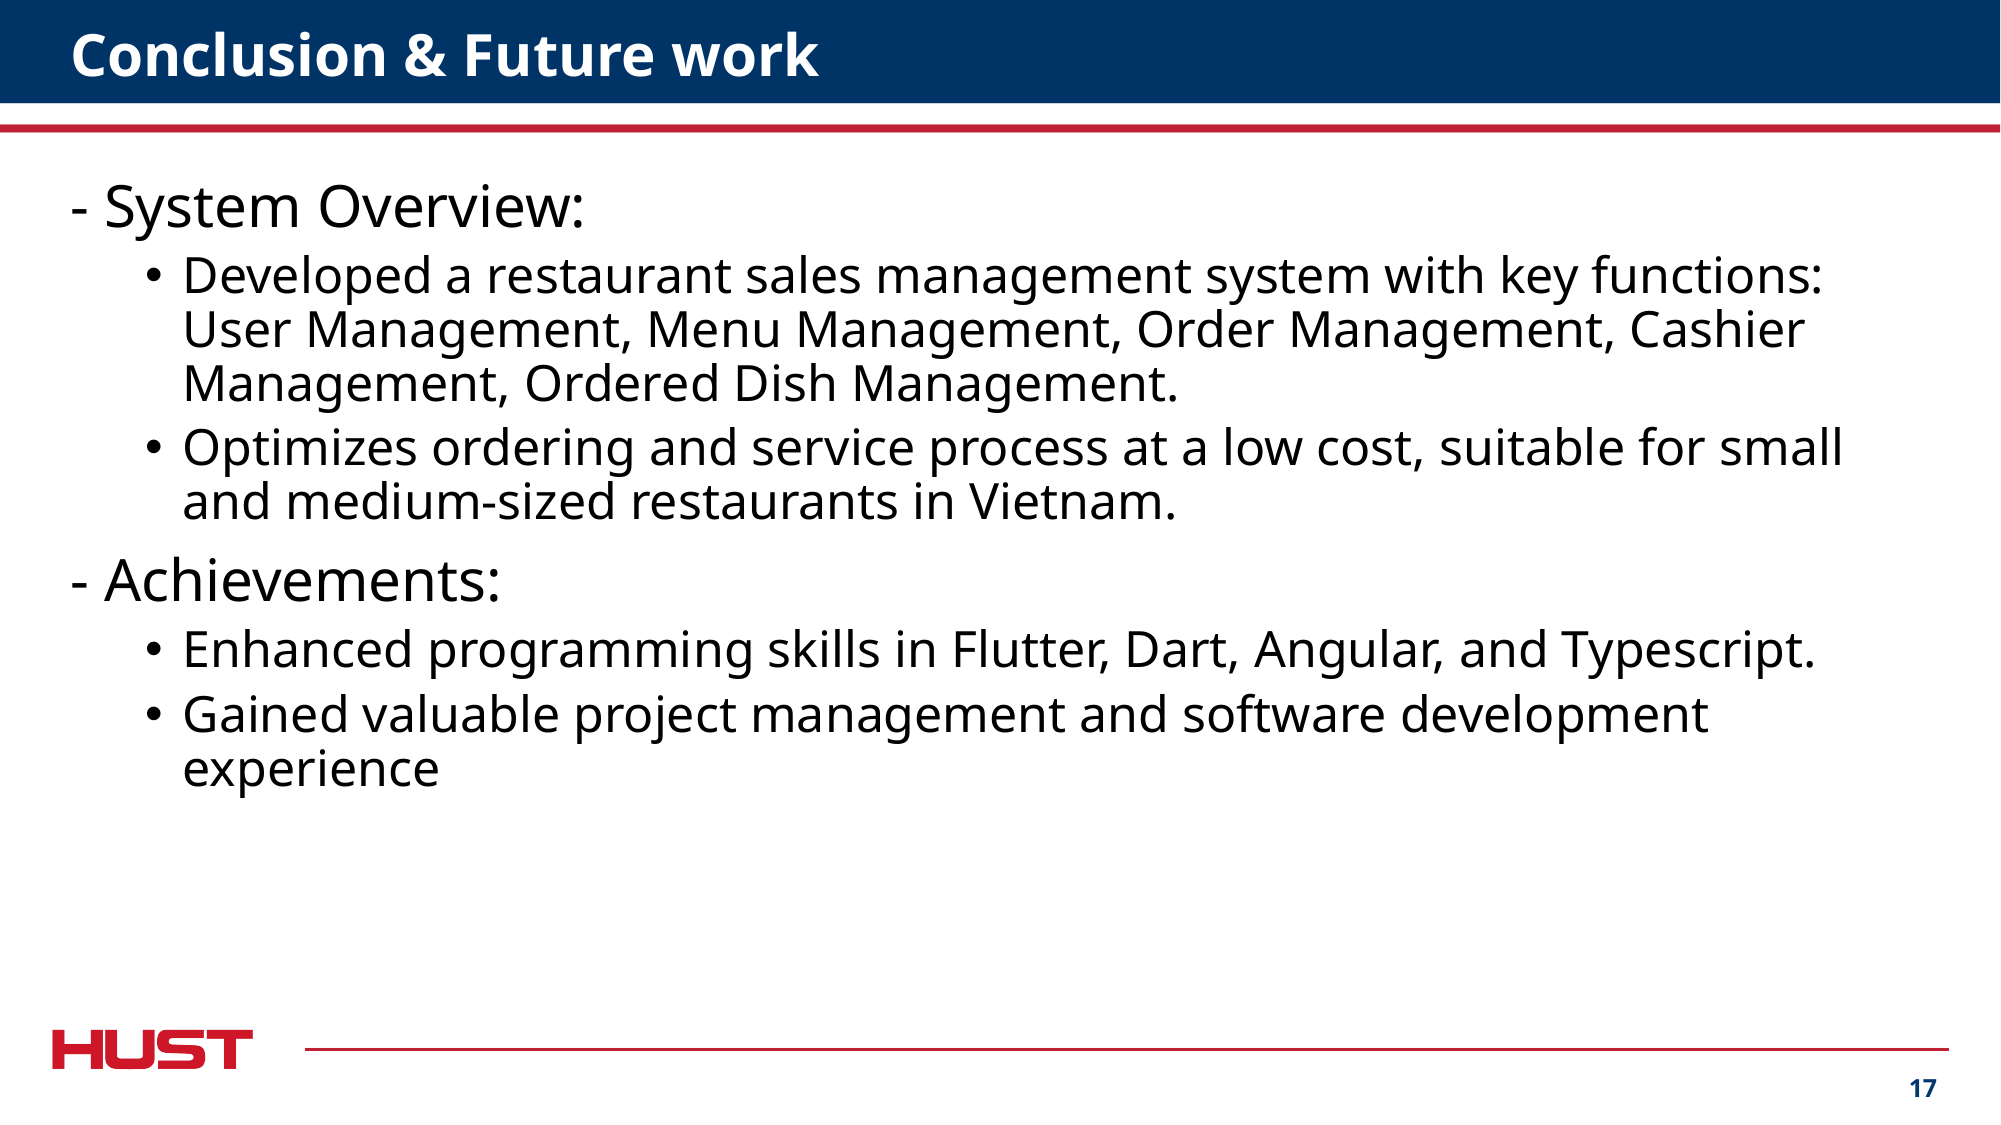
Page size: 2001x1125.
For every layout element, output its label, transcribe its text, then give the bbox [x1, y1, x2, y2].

slide_number 17 [1502, 1065, 1953, 1125]
list - System Overview: Developed a restaurant sales management system with key functions: User Management, Menu Management, Order Management, Cashier Management, Ordered Dish Management. Optimizes ordering and service process at a low cost, suitable for small and medium-sized restaurants in Vietnam. - Achievements: Enhanced programming skills in Flutter, Dart, Angular, and Typescript. Gained valuable project management and software development experience [55, 169, 1945, 980]
picture [0, 0, 2001, 1125]
title Conclusion & Future work [55, 18, 1945, 90]
